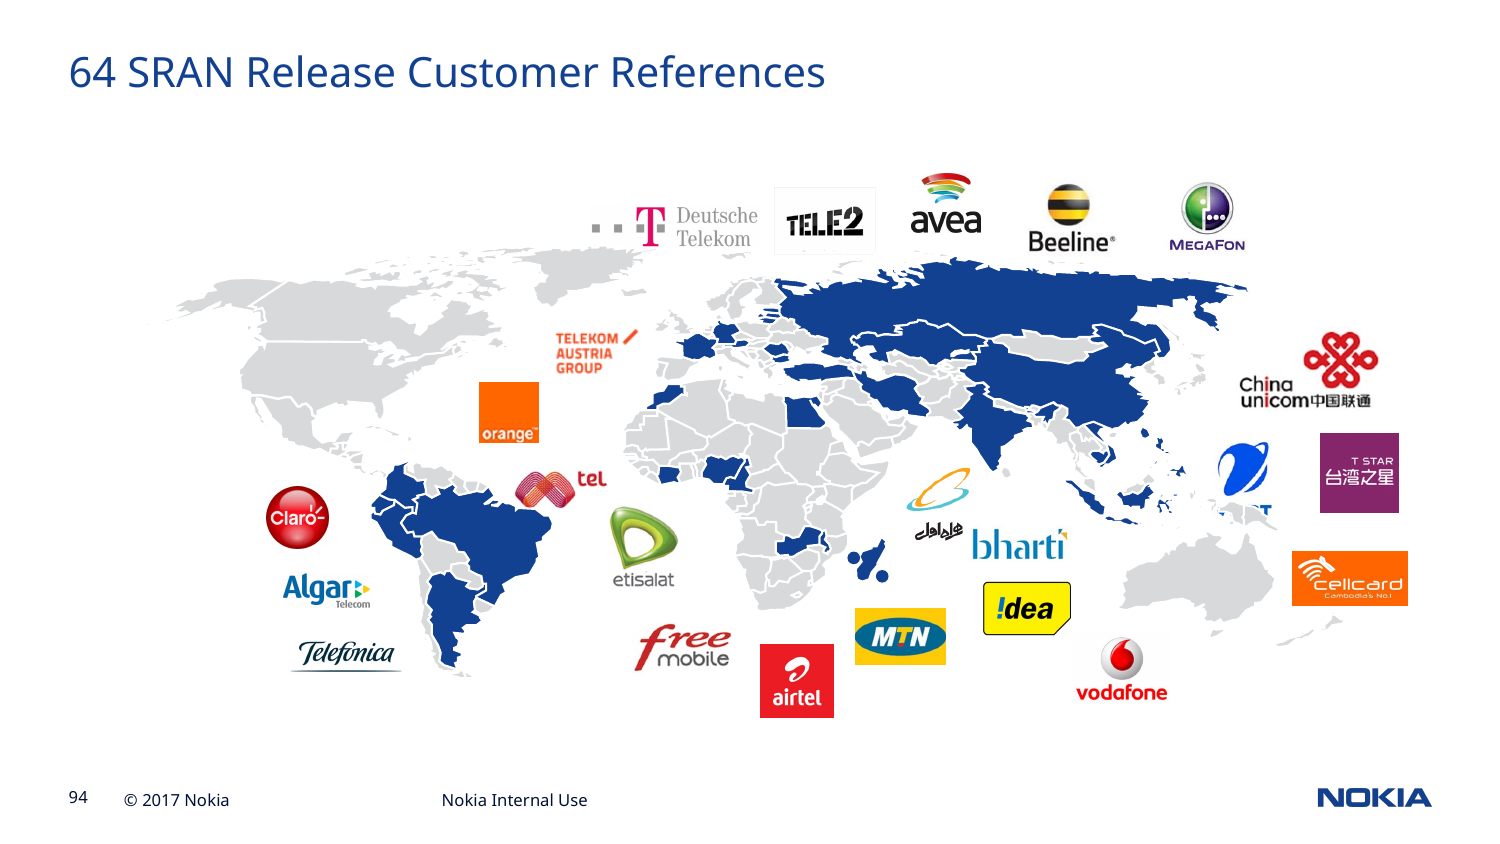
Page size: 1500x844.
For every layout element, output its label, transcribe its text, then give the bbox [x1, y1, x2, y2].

picture [1347, 327, 1382, 411]
picture [1292, 762, 1458, 833]
text_box 64 SRAN Release Customer References [68, 45, 1432, 97]
picture [1347, 433, 1399, 513]
text_box Nokia Internal Use [441, 790, 866, 811]
picture [773, 186, 876, 245]
picture [760, 679, 834, 719]
picture [590, 205, 759, 245]
picture [1071, 679, 1171, 704]
picture [911, 161, 1255, 245]
picture [1347, 551, 1408, 606]
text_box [143, 245, 1347, 679]
